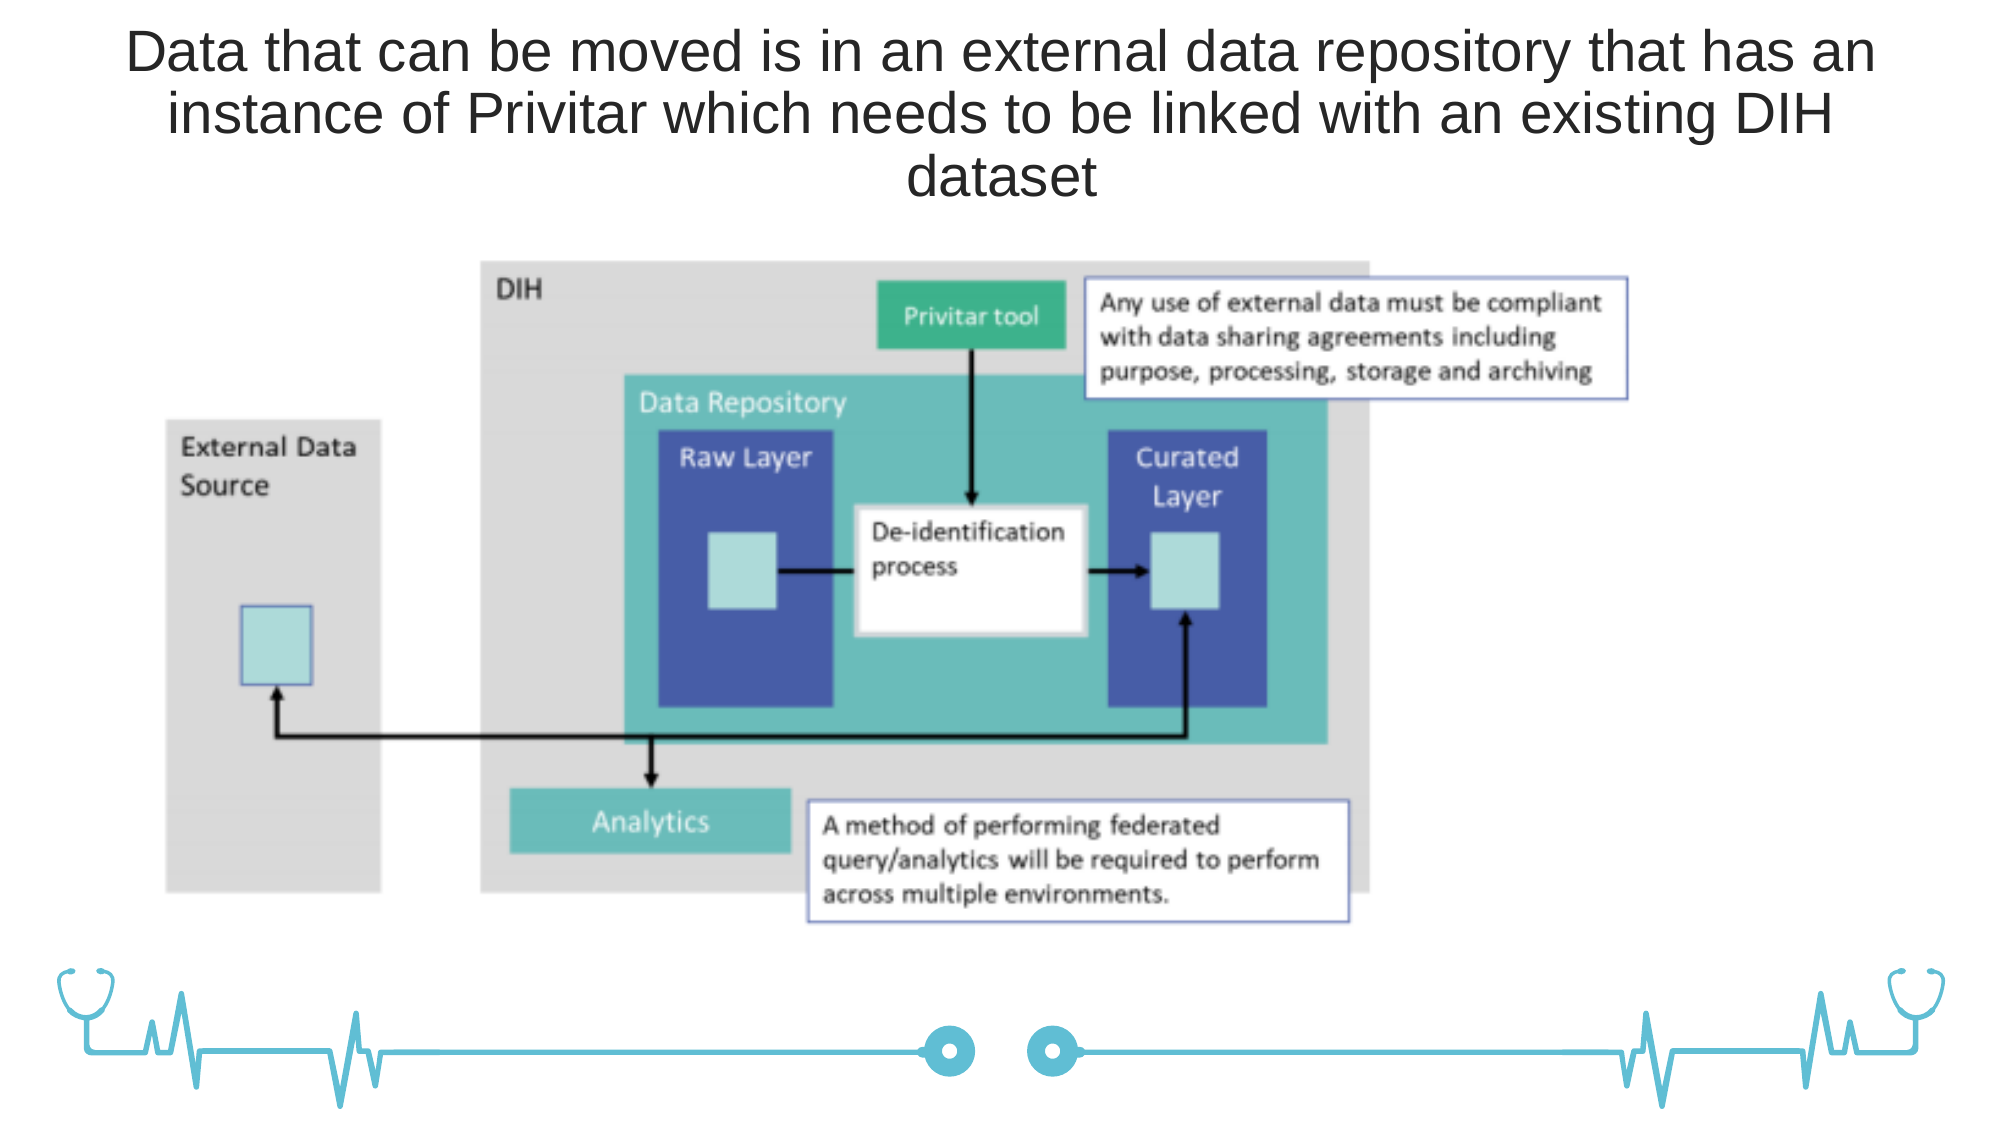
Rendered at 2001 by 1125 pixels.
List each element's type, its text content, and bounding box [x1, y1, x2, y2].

list Data that can be moved is in an external data repository that has an instance of Privitar which needs to be linked with an existing DIH dataset [53, 55, 1952, 175]
picture [120, 242, 1667, 982]
